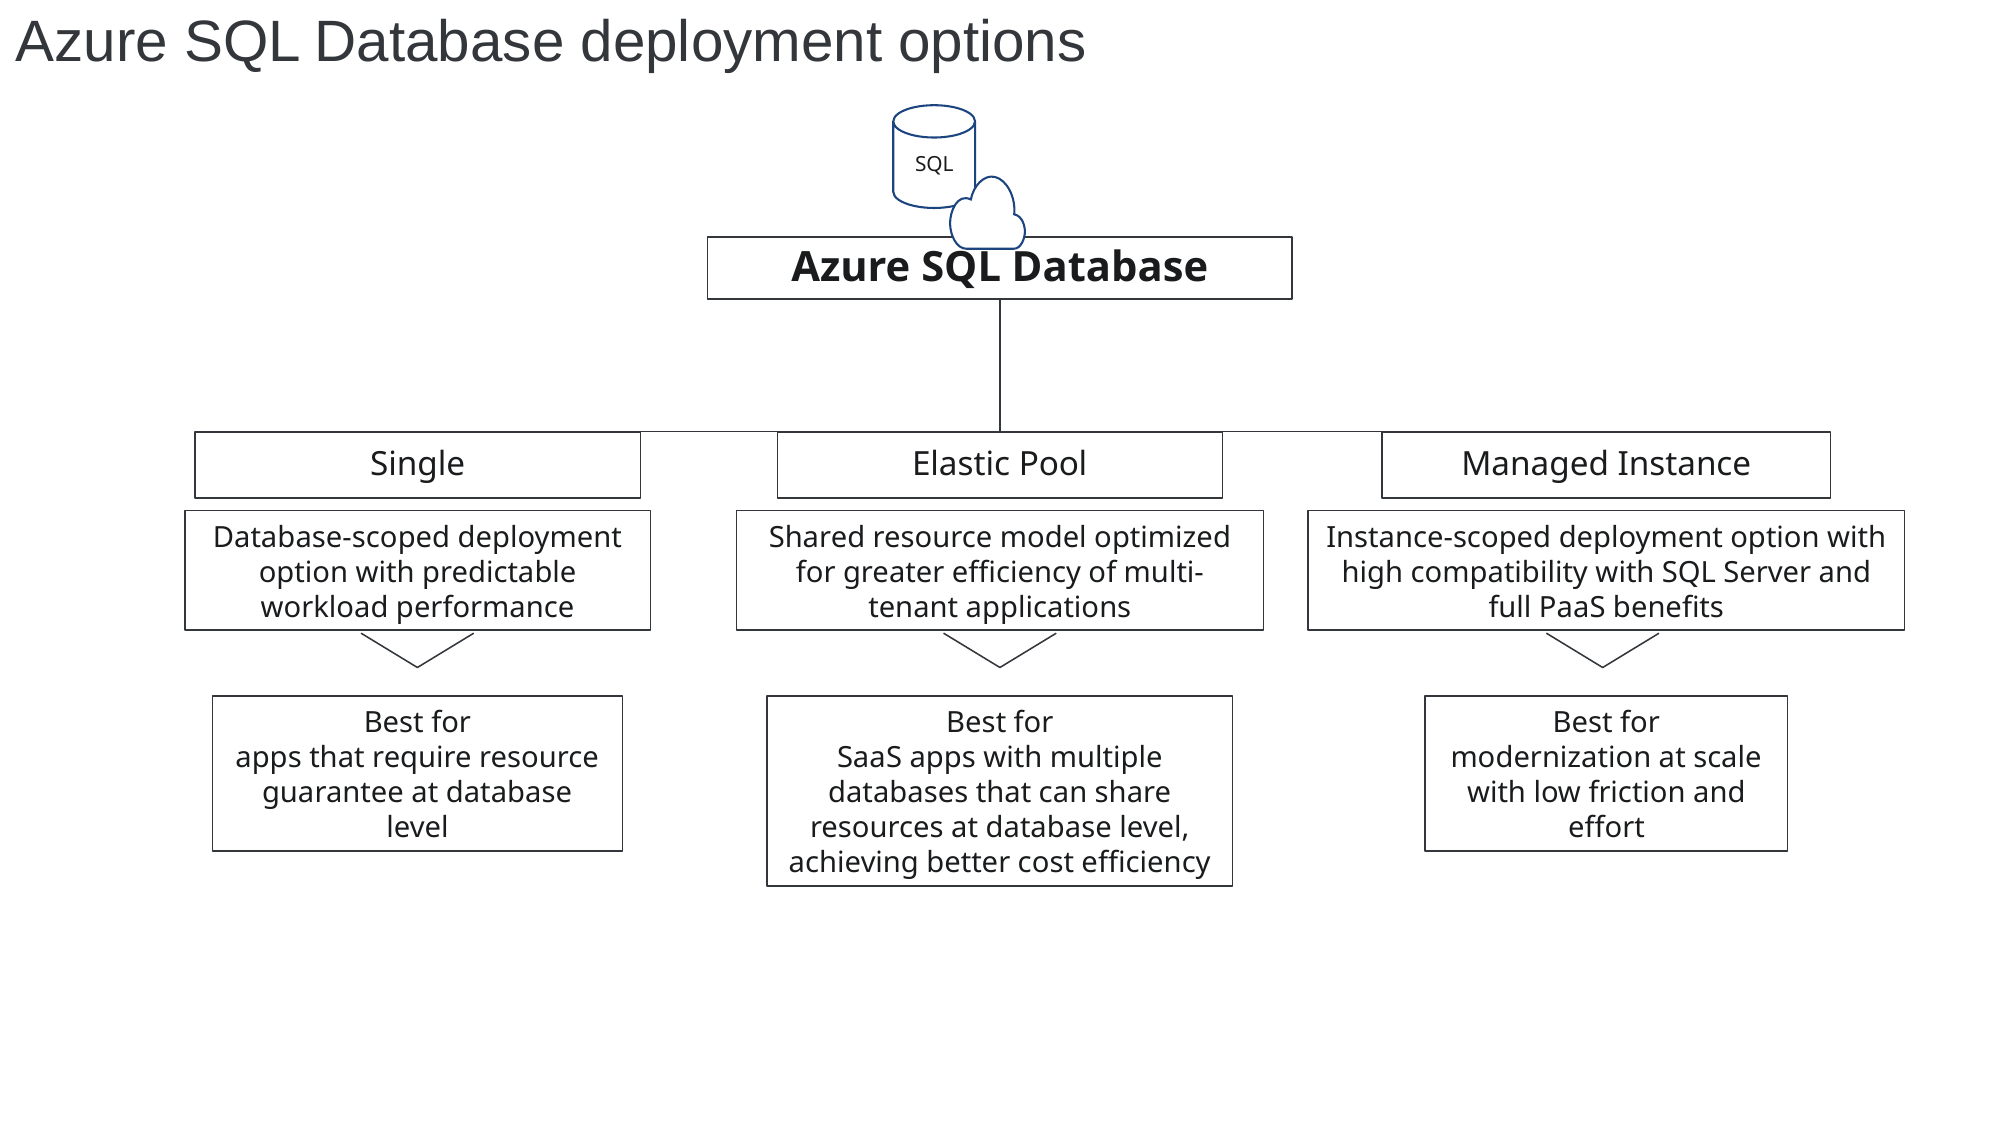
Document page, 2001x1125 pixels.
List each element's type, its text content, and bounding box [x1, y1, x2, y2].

text_box Elastic Pool [777, 433, 1012, 498]
text_box [943, 633, 1012, 668]
text_box [1015, 633, 1057, 659]
text_box Azure SQL Database [707, 236, 1012, 300]
text_box Azure SQL Database [1015, 236, 1293, 300]
text_box Shared resource model optimized for greater efficiency of multi-tenant applications [1015, 510, 1264, 631]
text_box [1546, 633, 1660, 668]
text_box Best for modernization at scale with low friction and effort [1425, 696, 1788, 851]
text_box Database-scoped deployment option with predictable workload performance [184, 510, 651, 631]
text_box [1015, 105, 1025, 249]
text_box [361, 633, 474, 668]
text_box Azure SQL Database deployment options [1015, 0, 1864, 97]
text_box Azure SQL Database deployment options [0, 0, 1012, 97]
text_box Best for SaaS apps with multiple databases that can share resources at database level, achieving better cost efficiency [1015, 696, 1233, 886]
text_box Instance-scoped deployment option with high compatibility with SQL Server and full PaaS benefits [1308, 510, 1905, 631]
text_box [893, 105, 1012, 249]
text_box Shared resource model optimized for greater efficiency of multi-tenant applications [736, 510, 1012, 631]
text_box Best for SaaS apps with multiple databases that can share resources at database level, achieving better cost efficiency [767, 696, 1012, 886]
text_box Best for apps that require resource guarantee at database level [212, 696, 623, 851]
text_box Single [195, 432, 641, 498]
text_box Elastic Pool [1015, 433, 1223, 498]
text_box Managed Instance [1382, 432, 1831, 498]
